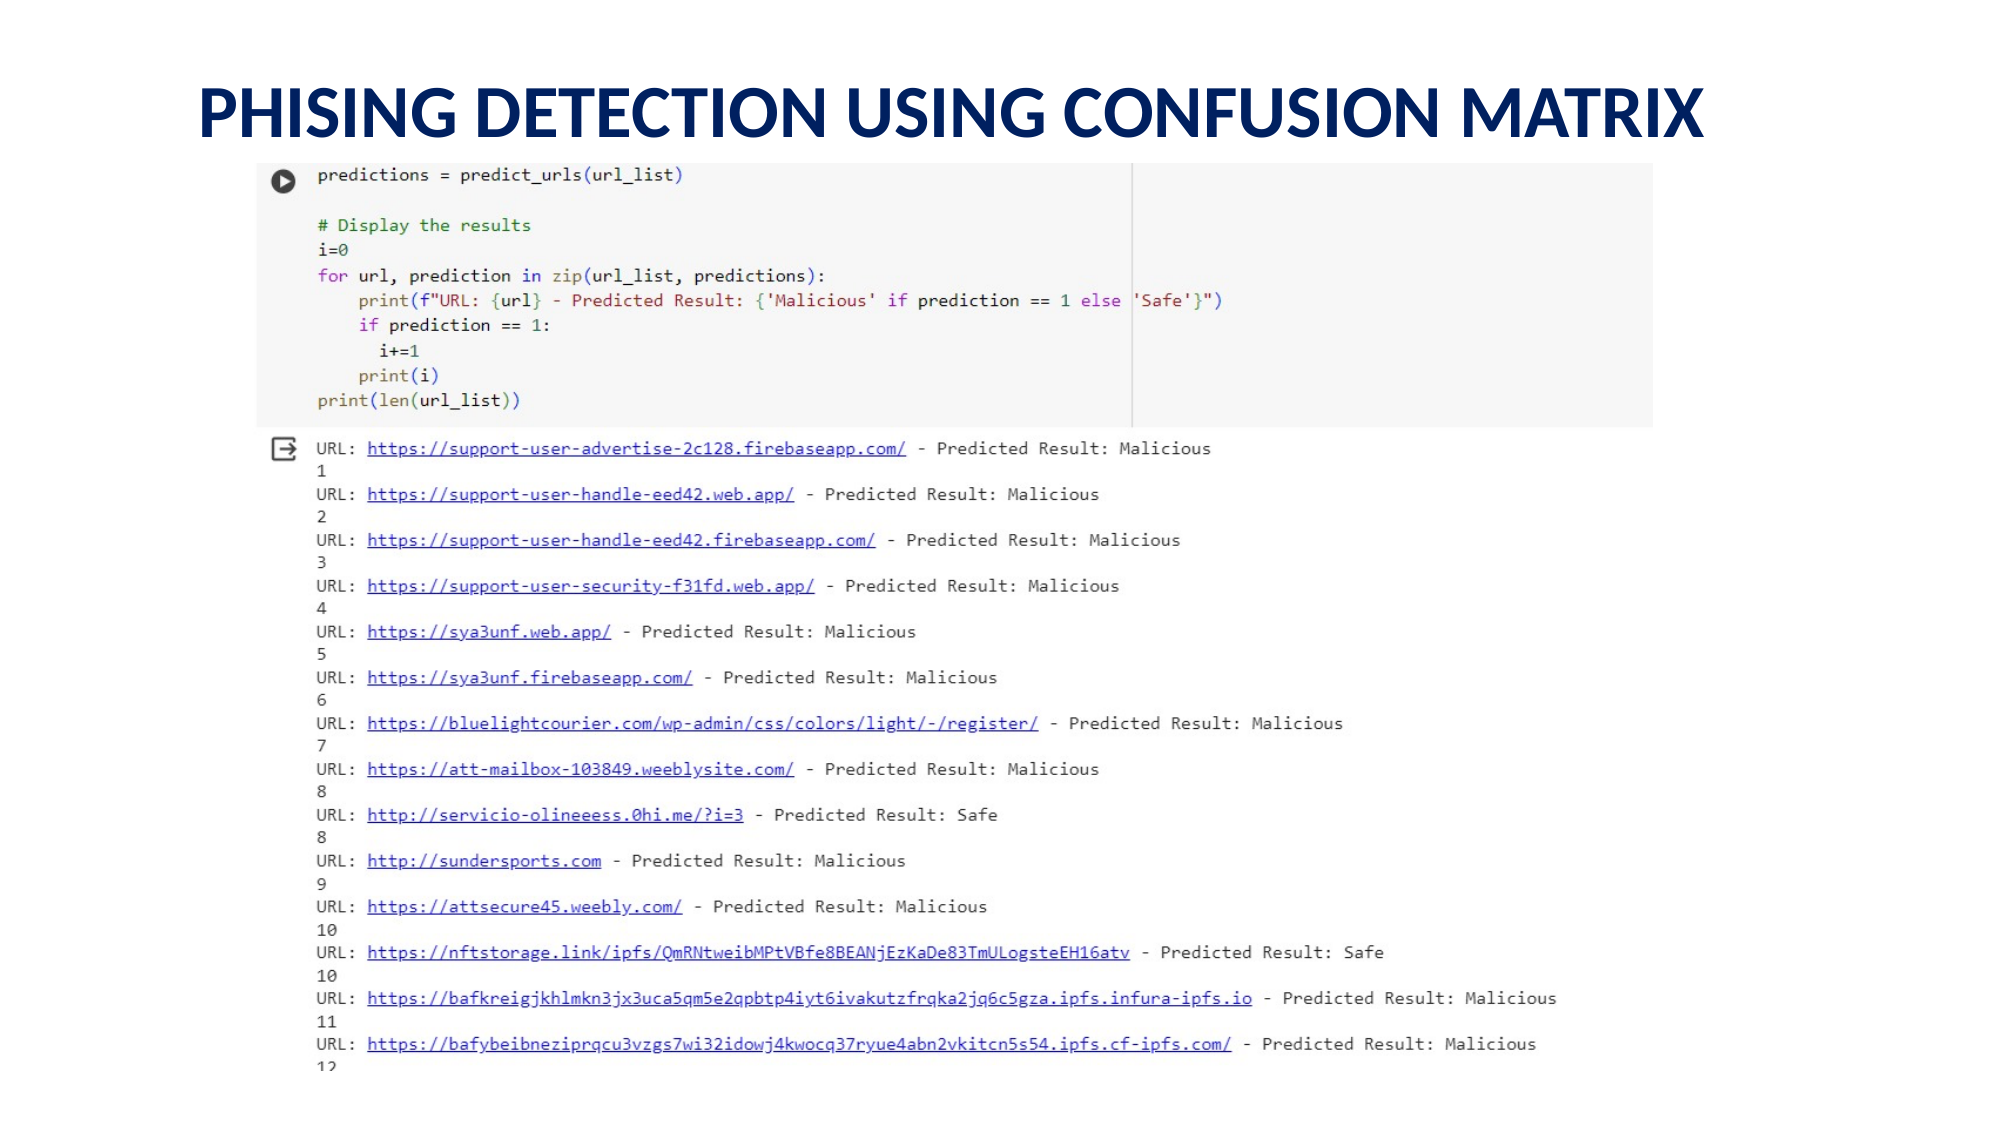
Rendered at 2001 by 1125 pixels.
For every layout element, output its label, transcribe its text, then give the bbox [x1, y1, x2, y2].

picture [252, 163, 1653, 1071]
text_box PHISING DETECTION USING CONFUSION MATRIX [183, 54, 1722, 160]
